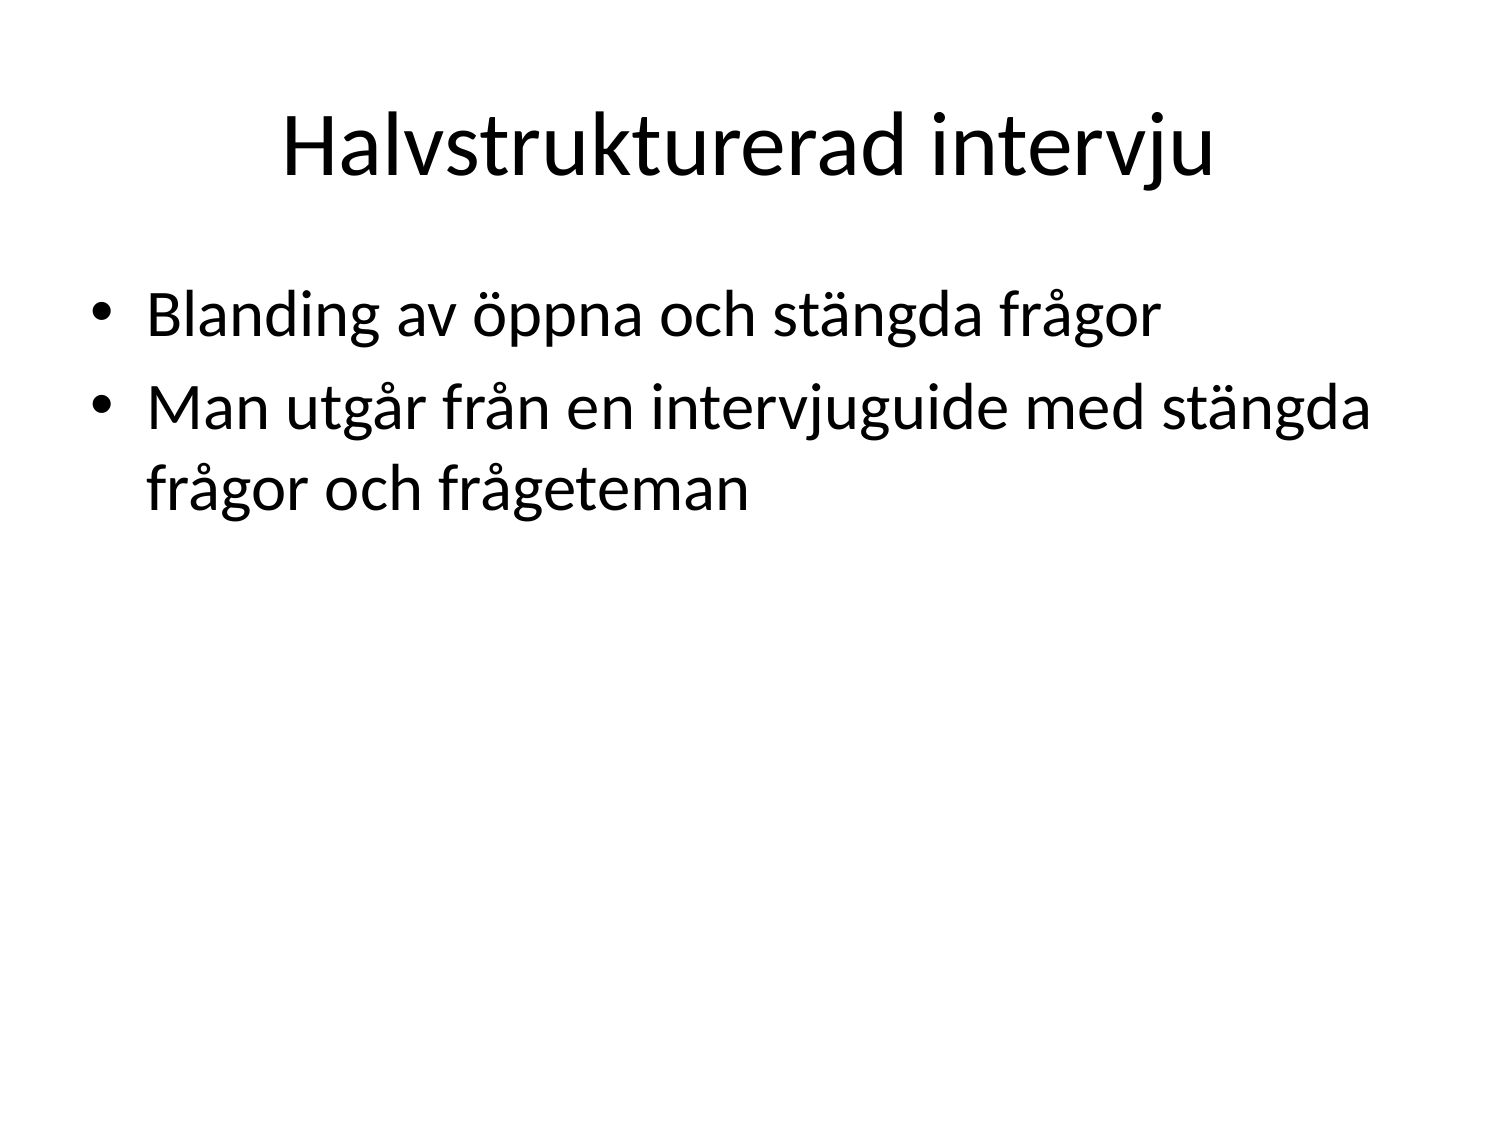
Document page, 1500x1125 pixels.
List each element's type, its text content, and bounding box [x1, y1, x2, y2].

list Blanding av öppna och stängda frågor Man utgår från en intervjuguide med stängda frågor och frågeteman [75, 262, 1425, 1005]
title Halvstrukturerad intervju [75, 45, 1425, 233]
